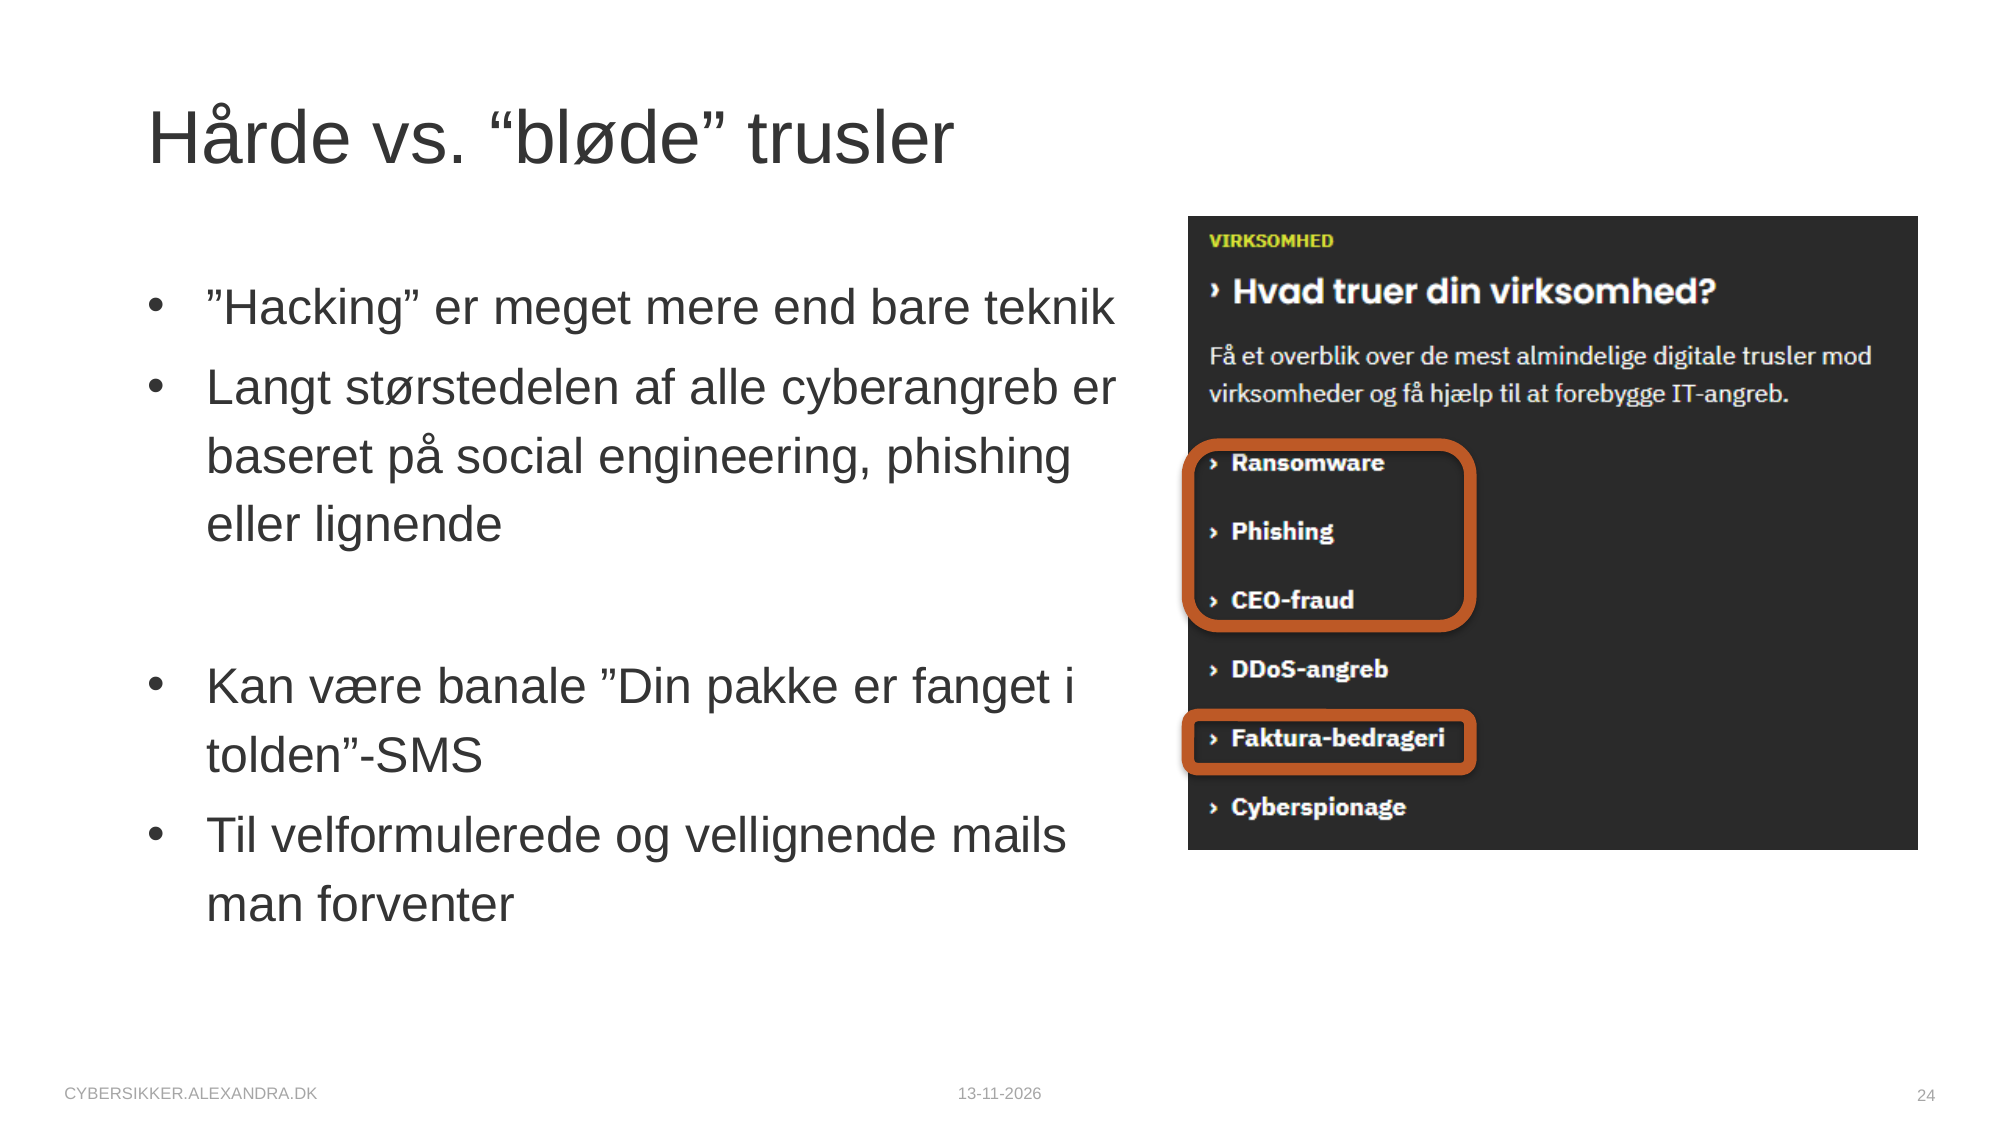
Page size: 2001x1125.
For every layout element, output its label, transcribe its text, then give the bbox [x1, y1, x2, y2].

slide_number 24 [1631, 1077, 1951, 1113]
list ”Hacking” er meget mere end bare teknik Langt størstedelen af alle cyberangreb er baseret på social engineering, phishing eller lignende Kan være banale ”Din pakke er fanget i tolden”-SMS Til velformulerede og vellignende mails man forventer [147, 265, 1171, 975]
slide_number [763, 1075, 1237, 1106]
title Hårde vs. “bløde” trusler [147, 88, 1861, 180]
picture [1187, 216, 1918, 850]
footer cybersikker.alexandra.dk [49, 1075, 565, 1106]
